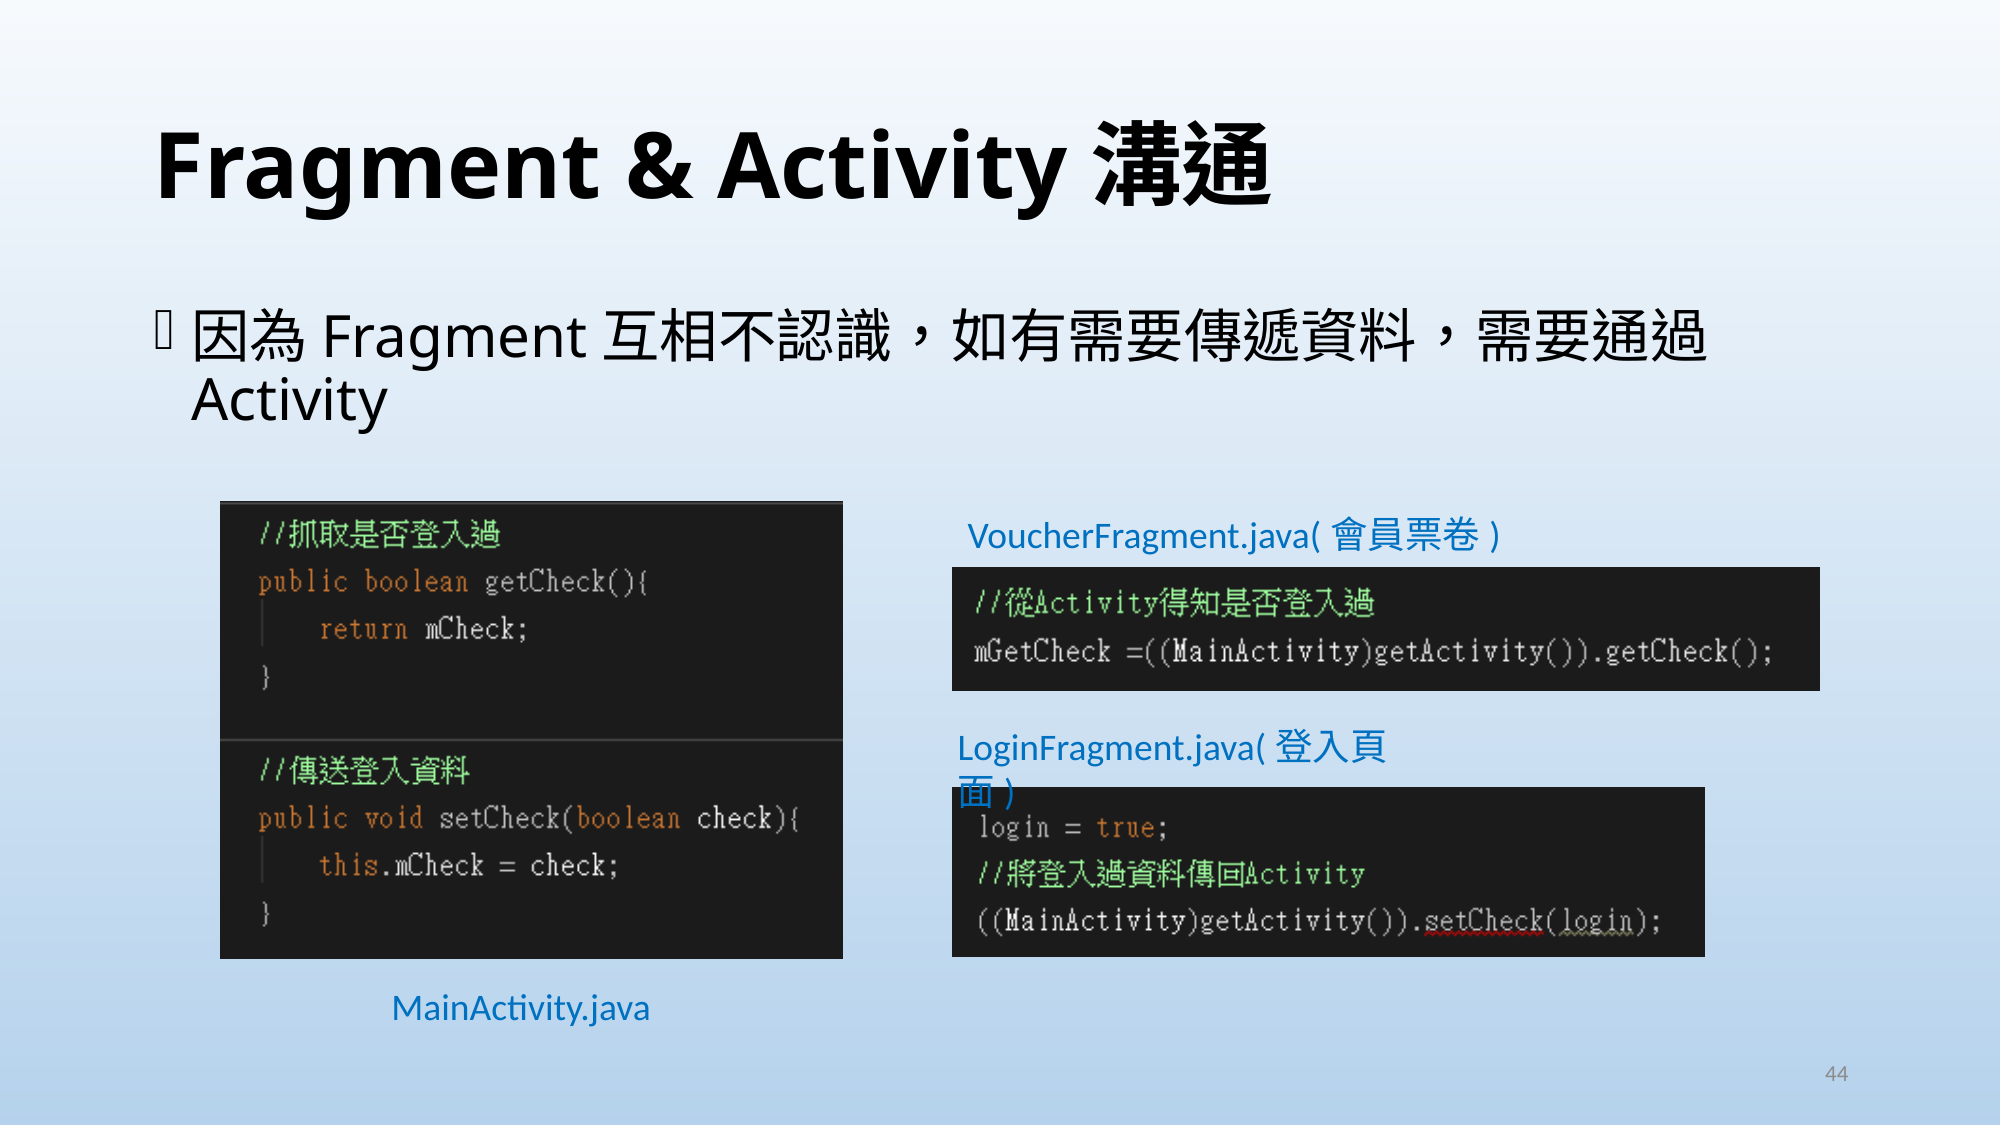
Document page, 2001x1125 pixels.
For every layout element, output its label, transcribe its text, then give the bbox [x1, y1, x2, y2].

slide_number 44 [1413, 1042, 1864, 1103]
text_box VoucherFragment.java(會員票卷) [952, 503, 1520, 563]
list 因為Fragment互相不認識，如有需要傳遞資料，需要通過Activity [138, 299, 1864, 1014]
picture [220, 501, 843, 959]
picture [952, 567, 1820, 691]
title Fragment & Activity溝通 [138, 60, 1864, 278]
picture [952, 787, 1705, 957]
text_box MainActivity.java [376, 975, 687, 1036]
text_box LoginFragment.java(登入頁面) [942, 715, 1453, 821]
